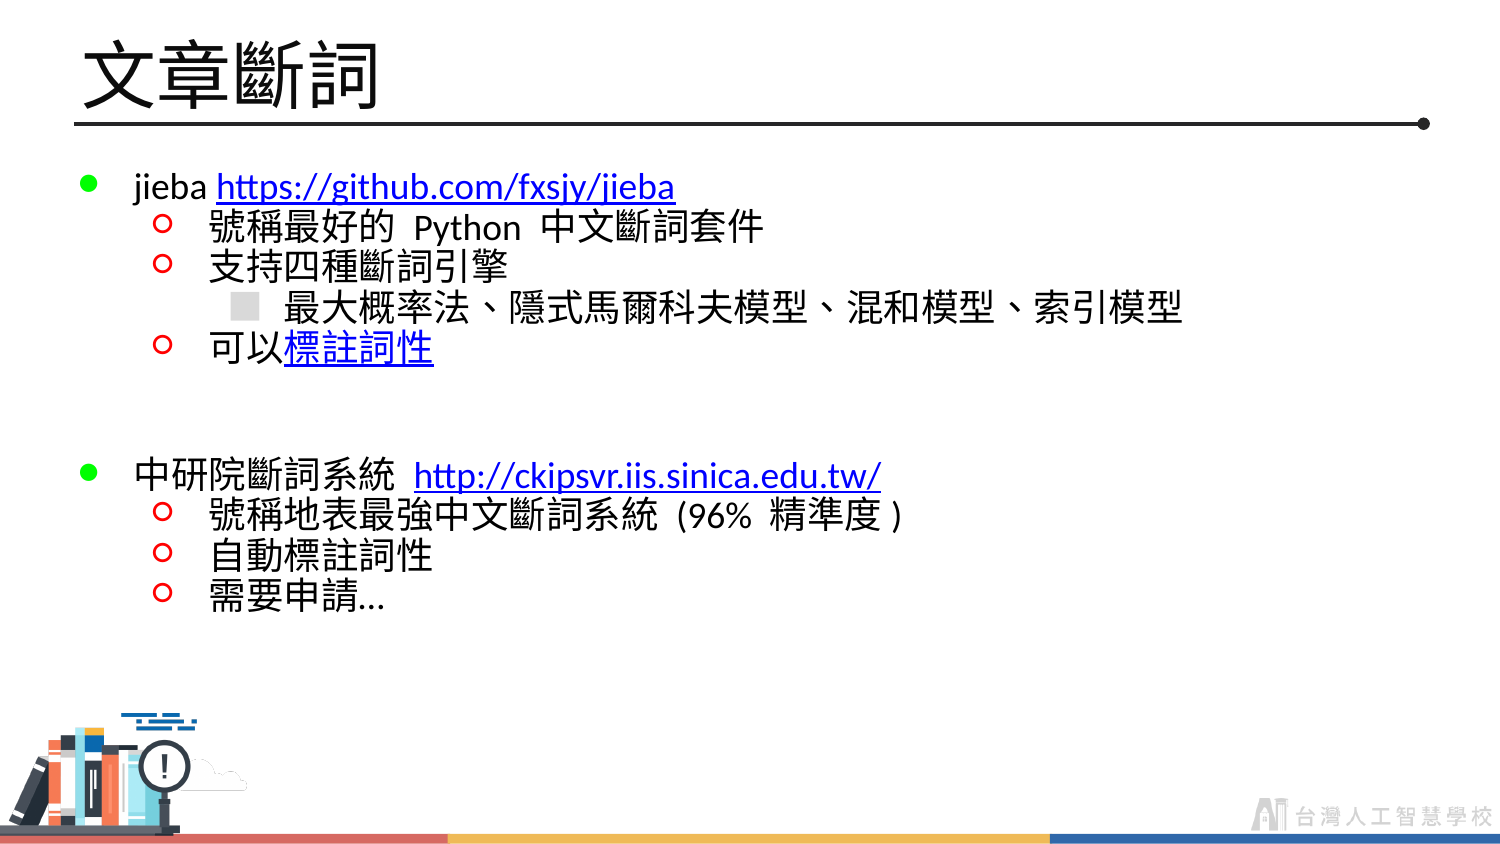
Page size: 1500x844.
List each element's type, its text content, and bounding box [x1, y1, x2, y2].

text_box jieba https://github.com/fxsjy/jieba 號稱最好的 Python 中文斷詞套件 支持四種斷詞引擎 最大概率法、隱式馬爾科夫模型、混和模型、索引模型 可以標註詞性 中研院斷詞系統 http://ckipsvr.iis.sinica.edu.tw/ 號稱地表最強中文斷詞系統 (96% 精準度) 自動標註詞性 需要申請… [51, 159, 1449, 796]
picture [0, 713, 247, 836]
title 文章斷詞 [77, 35, 1038, 129]
